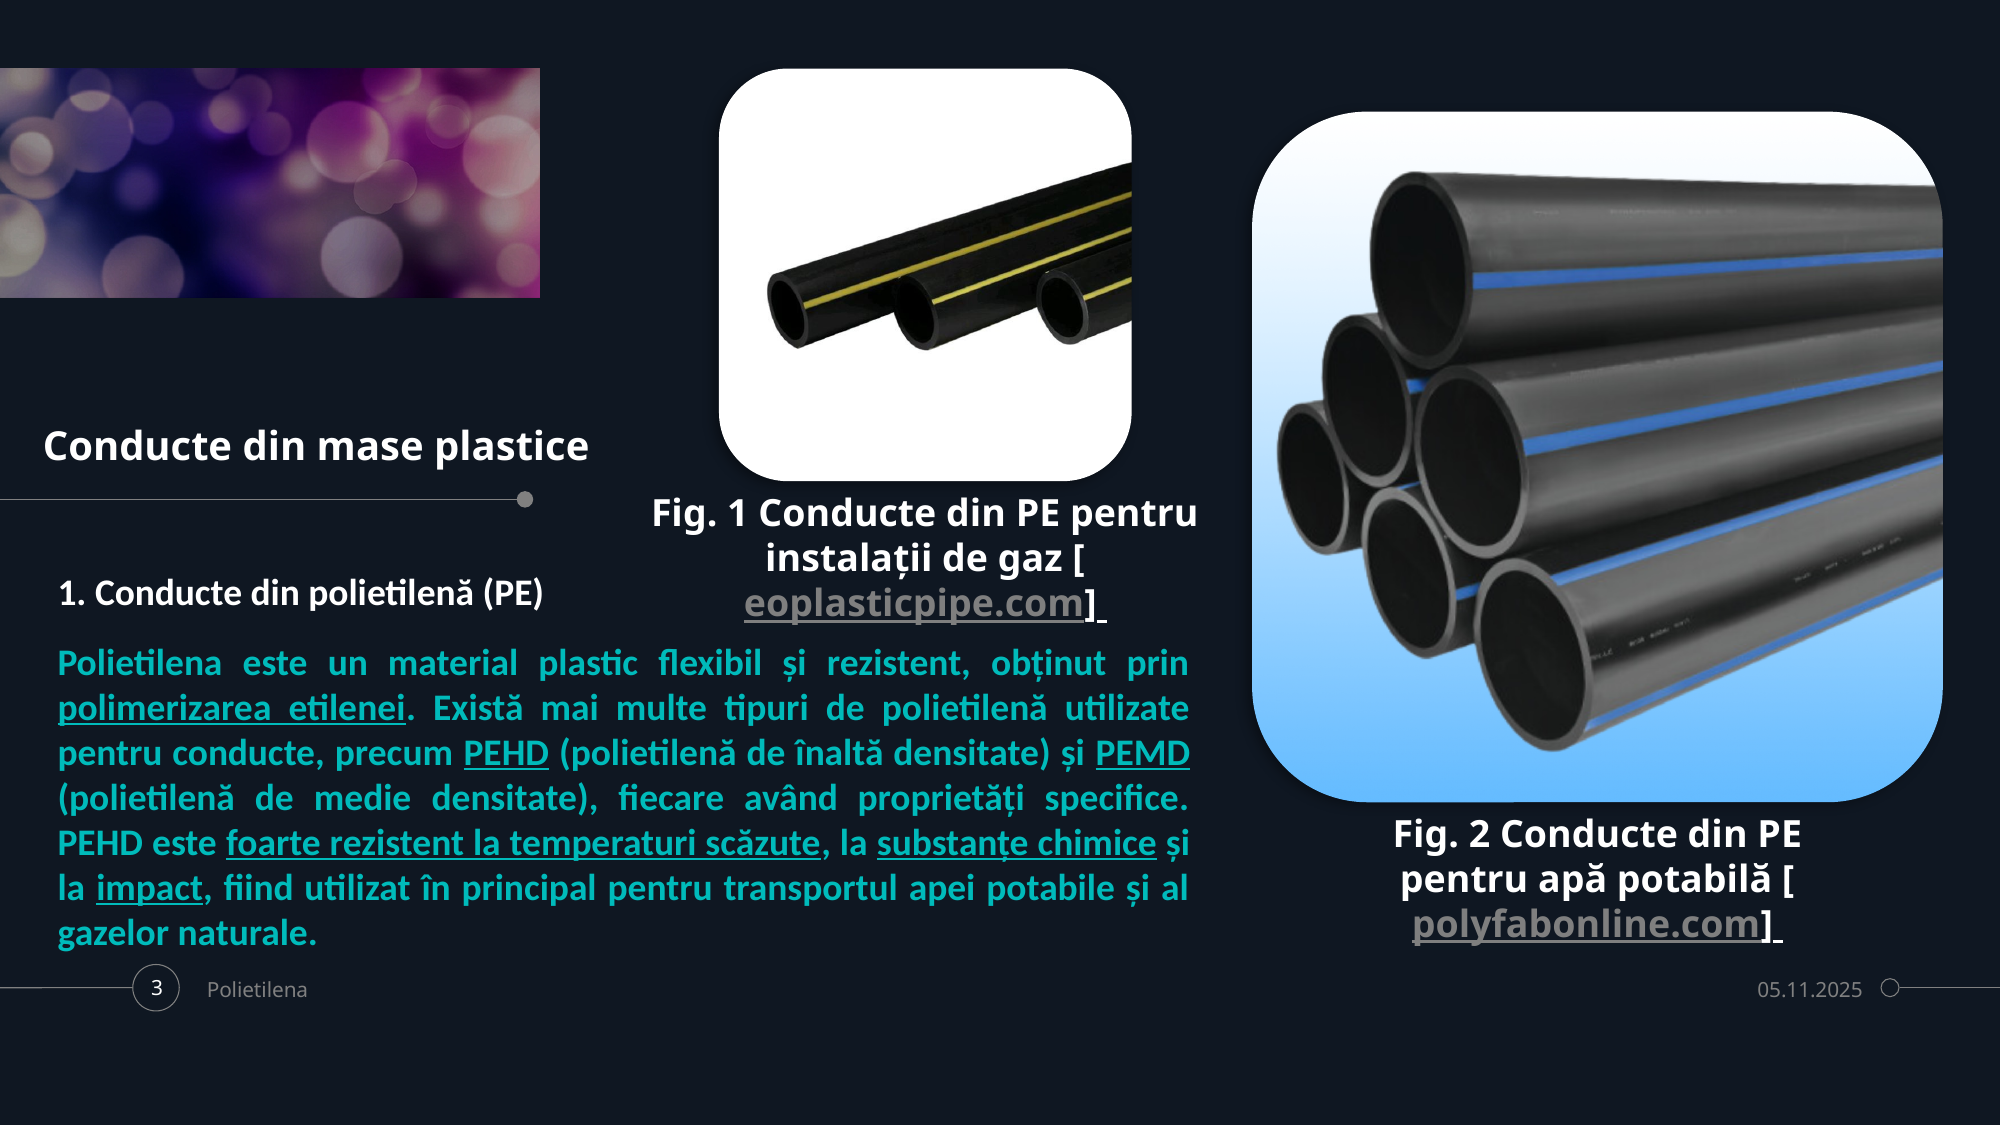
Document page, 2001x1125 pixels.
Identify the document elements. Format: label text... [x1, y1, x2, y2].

picture [1252, 111, 1943, 803]
text_box Fig. 1 Conducte din PE pentru instalații de gaz [eoplasticpipe.com] [624, 481, 1226, 638]
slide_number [1643, 964, 1863, 1014]
title Conducte din mase plastice [42, 393, 599, 470]
picture [0, 68, 540, 298]
picture [718, 68, 1132, 482]
text_box Fig. 2 Conducte din PE pentru apă potabilă [polyfabonline.com] [1312, 803, 1883, 958]
slide_number 3 [127, 964, 186, 1014]
text_box 1. Conducte din polietilenă (PE) Polietilena este un material plastic flexibil și rezistent, obținut prin polimerizarea etilenei. Există mai multe tipuri de polietilenă utilizate pentru conducte, precum PEHD (polietilenă de înaltă densitate) și PEMD (polietilenă de medie densitate), fiecare având proprietăți specifice. PEHD este foarte rezistent la temperaturi scăzute, la substanțe chimice și la impact, fiind utilizat în principal pentru transportul apei potabile și al gazelor naturale. [42, 560, 1206, 961]
footer Polietilena [191, 964, 497, 1014]
